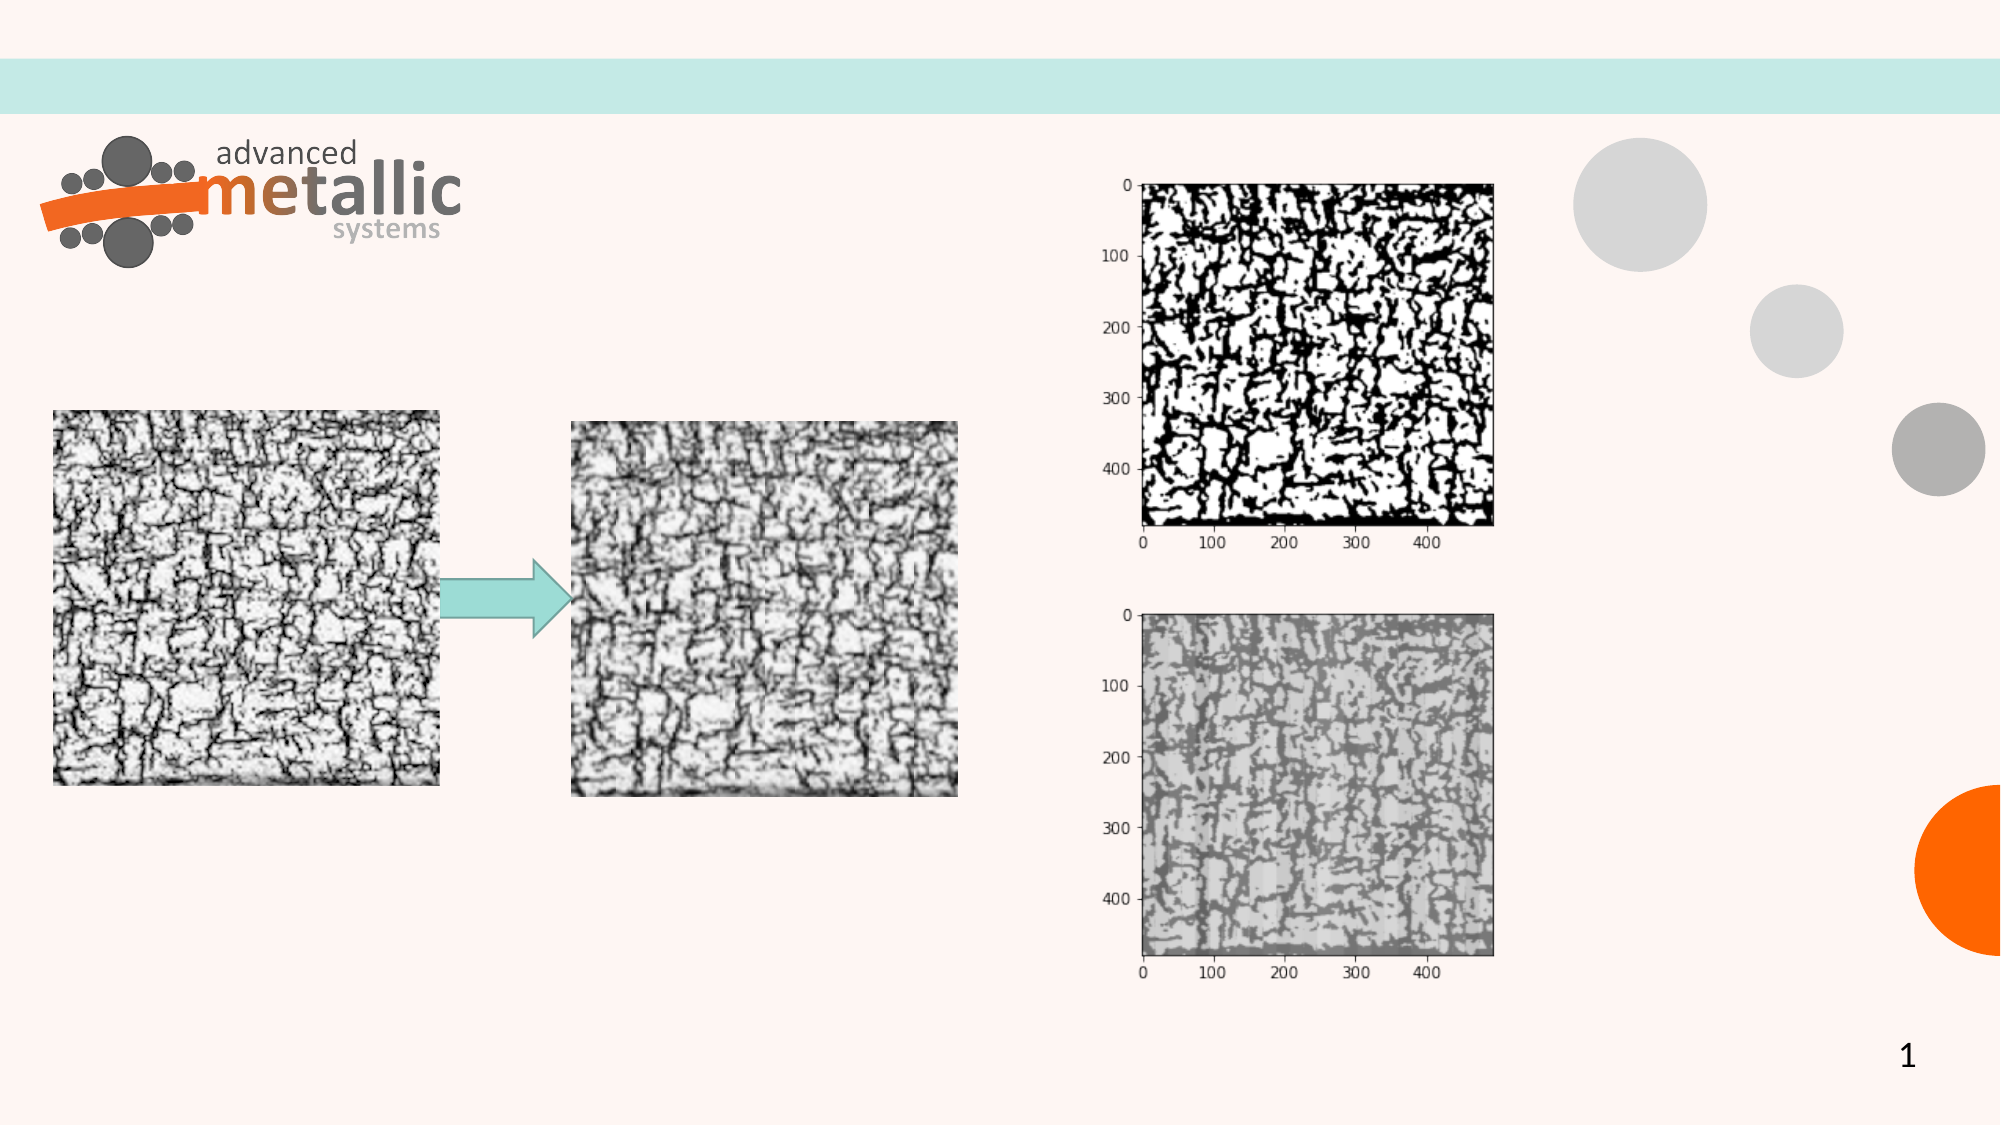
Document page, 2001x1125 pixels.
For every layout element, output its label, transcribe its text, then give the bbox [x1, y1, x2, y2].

picture [1090, 168, 1504, 563]
picture [1090, 598, 1504, 993]
picture [39, 135, 461, 269]
text_box [440, 557, 571, 640]
text_box 1 [1883, 1022, 1932, 1083]
picture [571, 421, 958, 797]
picture [53, 410, 440, 786]
